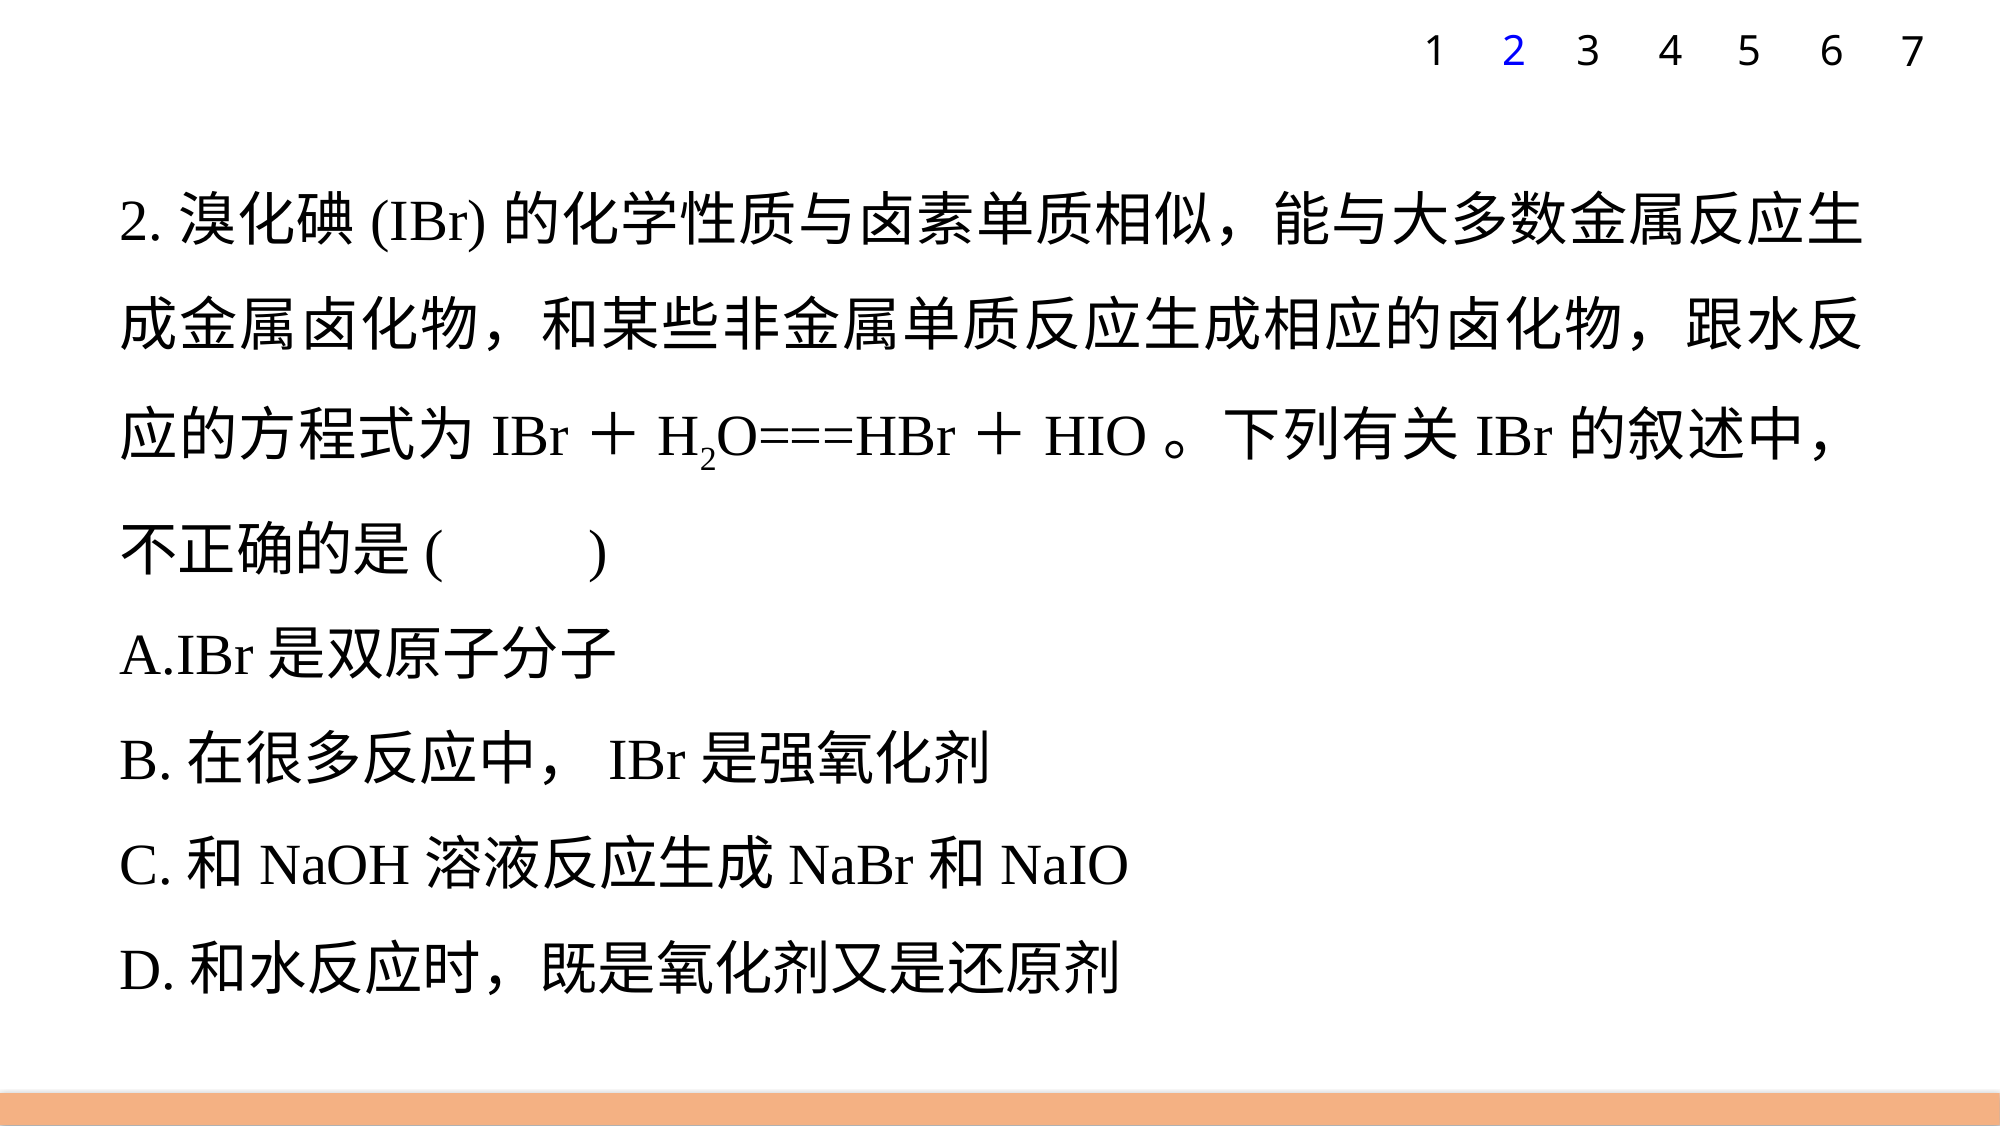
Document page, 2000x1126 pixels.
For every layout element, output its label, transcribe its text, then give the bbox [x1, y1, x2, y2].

text_box 4 [1637, 1, 1703, 97]
text_box 7 [1879, 2, 1945, 98]
text_box 2.溴化碘(IBr)的化学性质与卤素单质相似，能与大多数金属反应生成金属卤化物，和某些非金属单质反应生成相应的卤化物，跟水反应的方程式为IBr＋H2O===HBr＋HIO。下列有关IBr的叙述中，不正确的是( ) A.IBr是双原子分子 B.在很多反应中，IBr是强氧化剂 C.和NaOH溶液反应生成NaBr和NaIO D.和水反应时，既是氧化剂又是还原剂 [99, 137, 1885, 1012]
text_box 5 [1716, 1, 1782, 97]
text_box 3 [1563, 1, 1621, 97]
text_box 2 [1484, 1, 1546, 97]
text_box 6 [1798, 1, 1864, 97]
text_box [0, 1092, 2000, 1126]
text_box 1 [1402, 1, 1468, 97]
